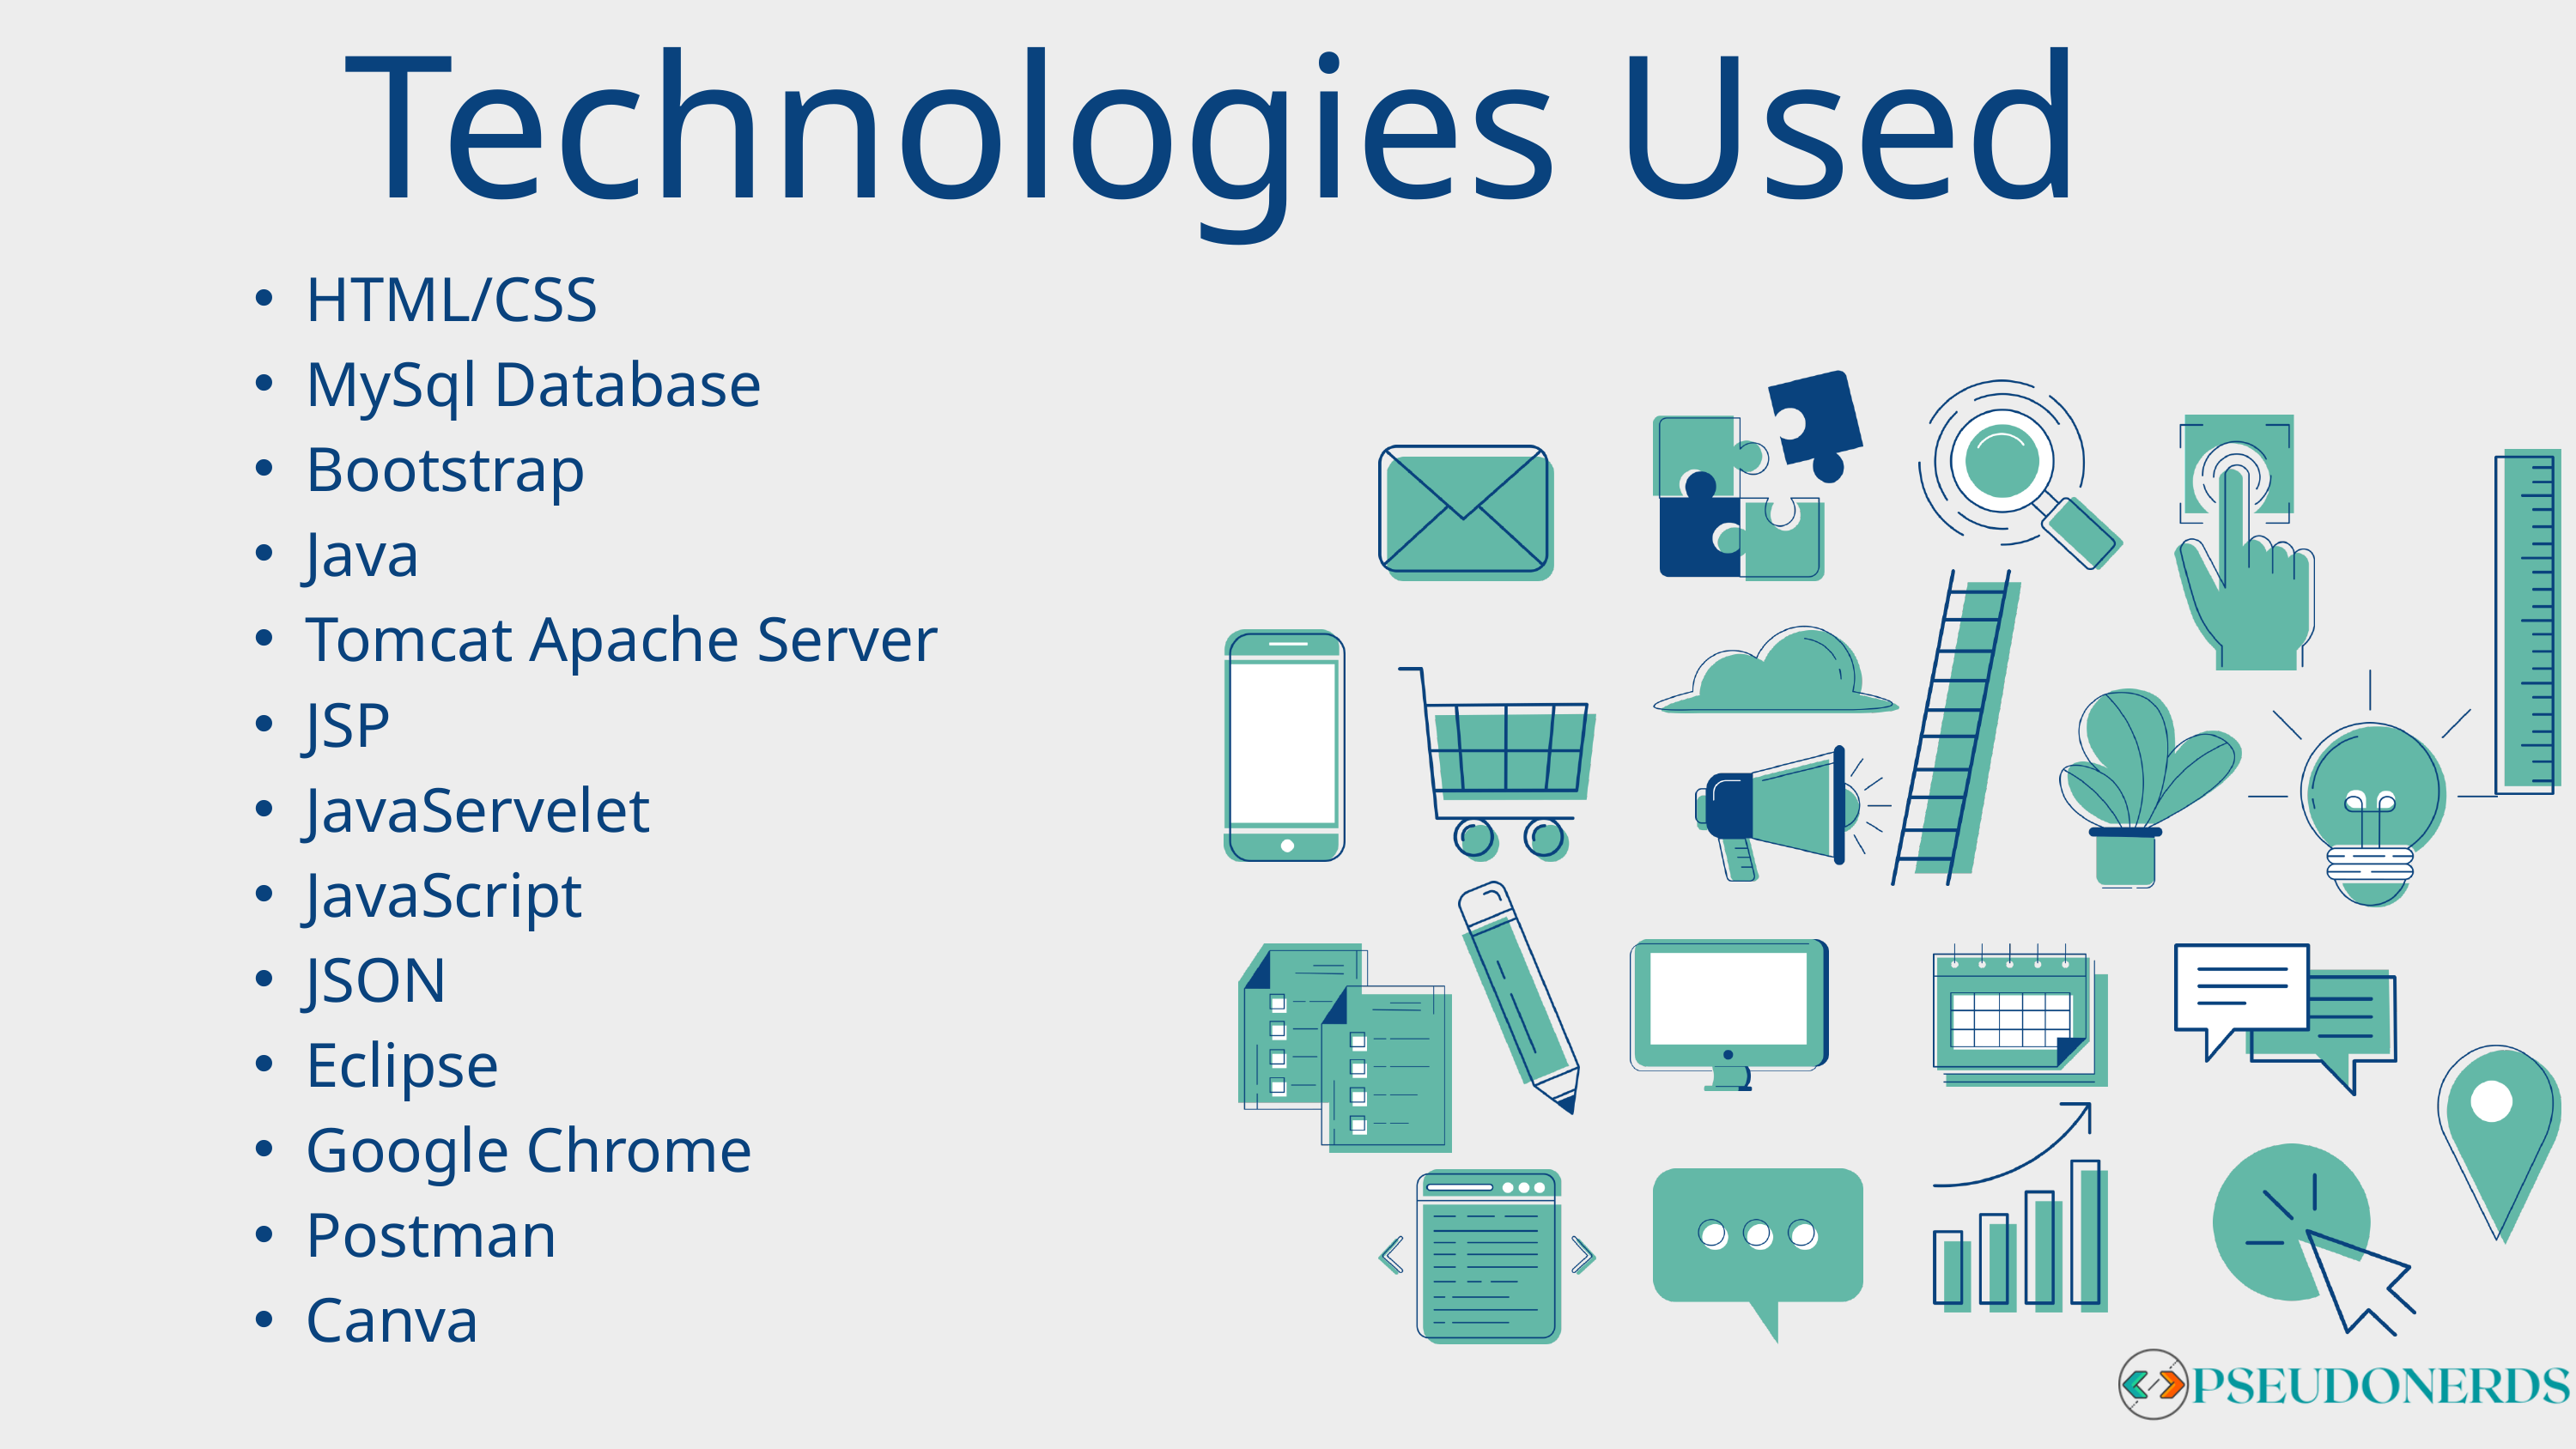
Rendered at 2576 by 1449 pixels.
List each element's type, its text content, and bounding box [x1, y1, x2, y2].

picture [2433, 1043, 2561, 1245]
picture [2059, 688, 2242, 889]
picture [1224, 629, 1346, 862]
text_box HTML/CSS MySql Database Bootstrap Java Tomcat Apache Server JSP JavaServelet JavaScript JSON Eclipse Google Chrome Postman Canva [202, 248, 1139, 1449]
picture [1933, 943, 2109, 1087]
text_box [279, 0, 2151, 317]
picture [1378, 445, 1554, 581]
picture [1653, 379, 2123, 886]
picture [2173, 943, 2397, 1097]
picture [2213, 1143, 2416, 1337]
picture [1378, 1168, 1597, 1345]
picture [1238, 943, 1452, 1153]
picture [1398, 667, 1597, 862]
picture [1457, 881, 1580, 1116]
picture [2173, 415, 2561, 908]
picture [1653, 368, 1863, 581]
picture [1933, 1102, 2109, 1313]
picture [1630, 939, 1829, 1091]
picture [2117, 1349, 2576, 1449]
picture [1653, 1168, 1863, 1345]
